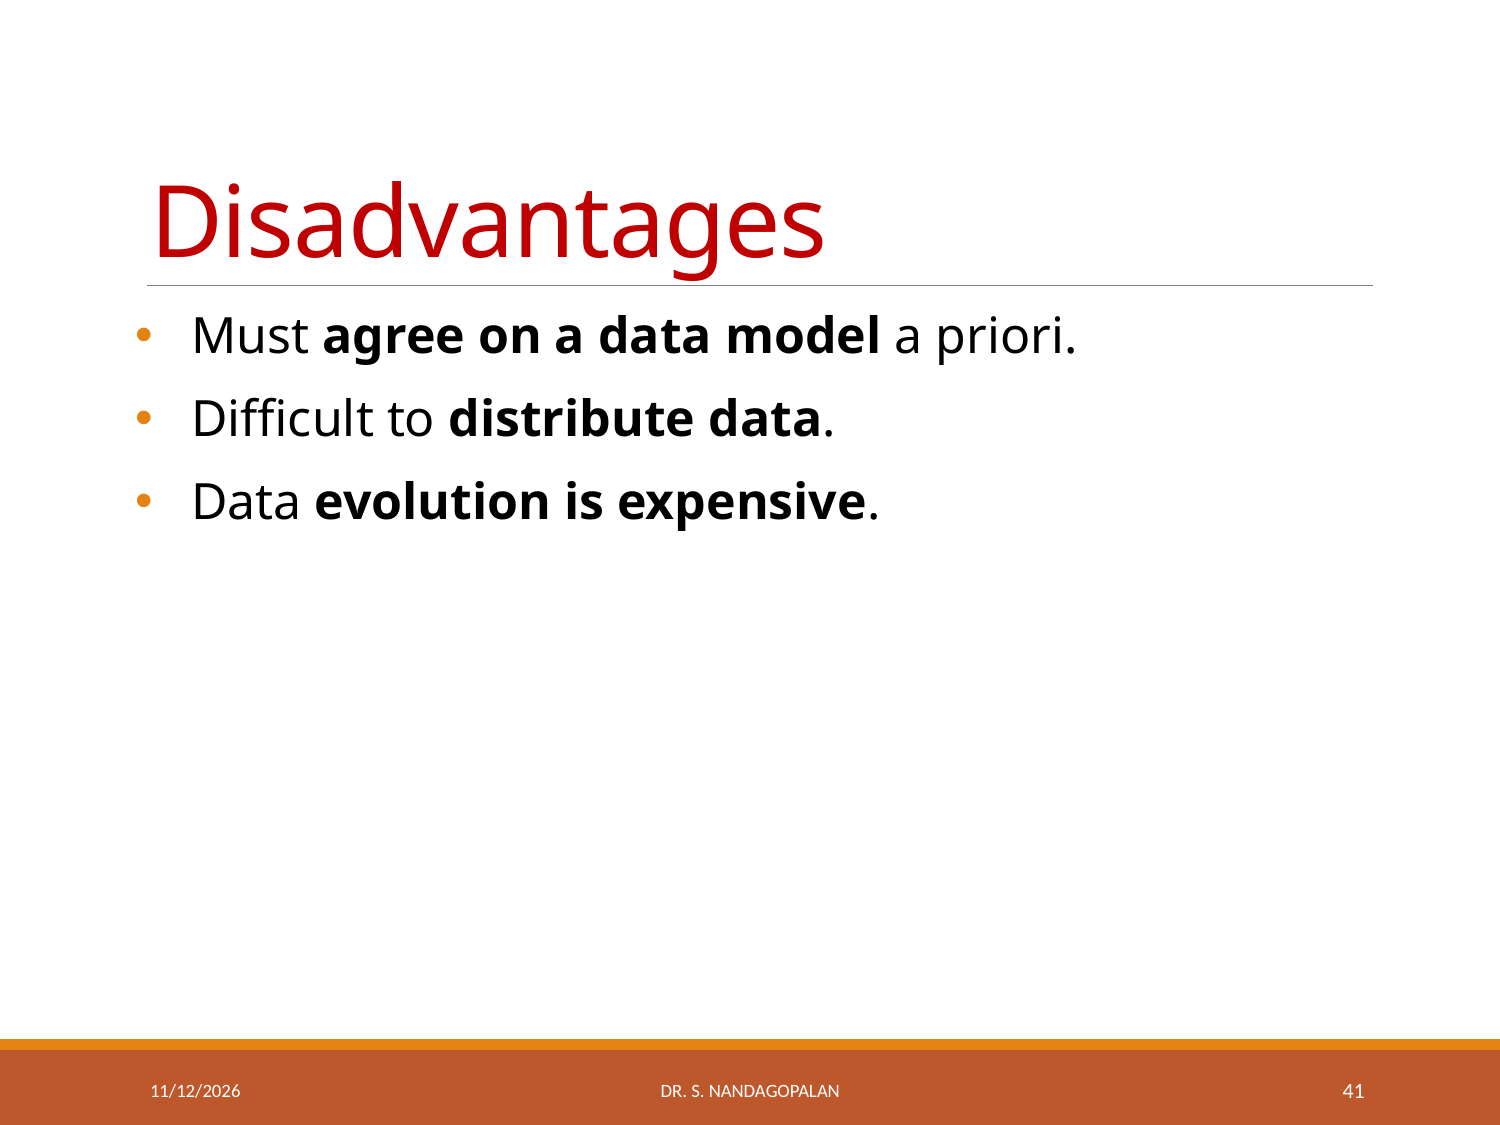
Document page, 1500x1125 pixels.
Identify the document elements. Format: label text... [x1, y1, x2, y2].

slide_number 41 [1218, 1059, 1380, 1120]
footer Dr. S. Nandagopalan [453, 1059, 1047, 1120]
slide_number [135, 1059, 440, 1120]
title Disadvantages [135, 47, 1373, 285]
list Must agree on a data model a priori. Difficult to distribute data. Data evolution is expensive. [135, 302, 1373, 963]
